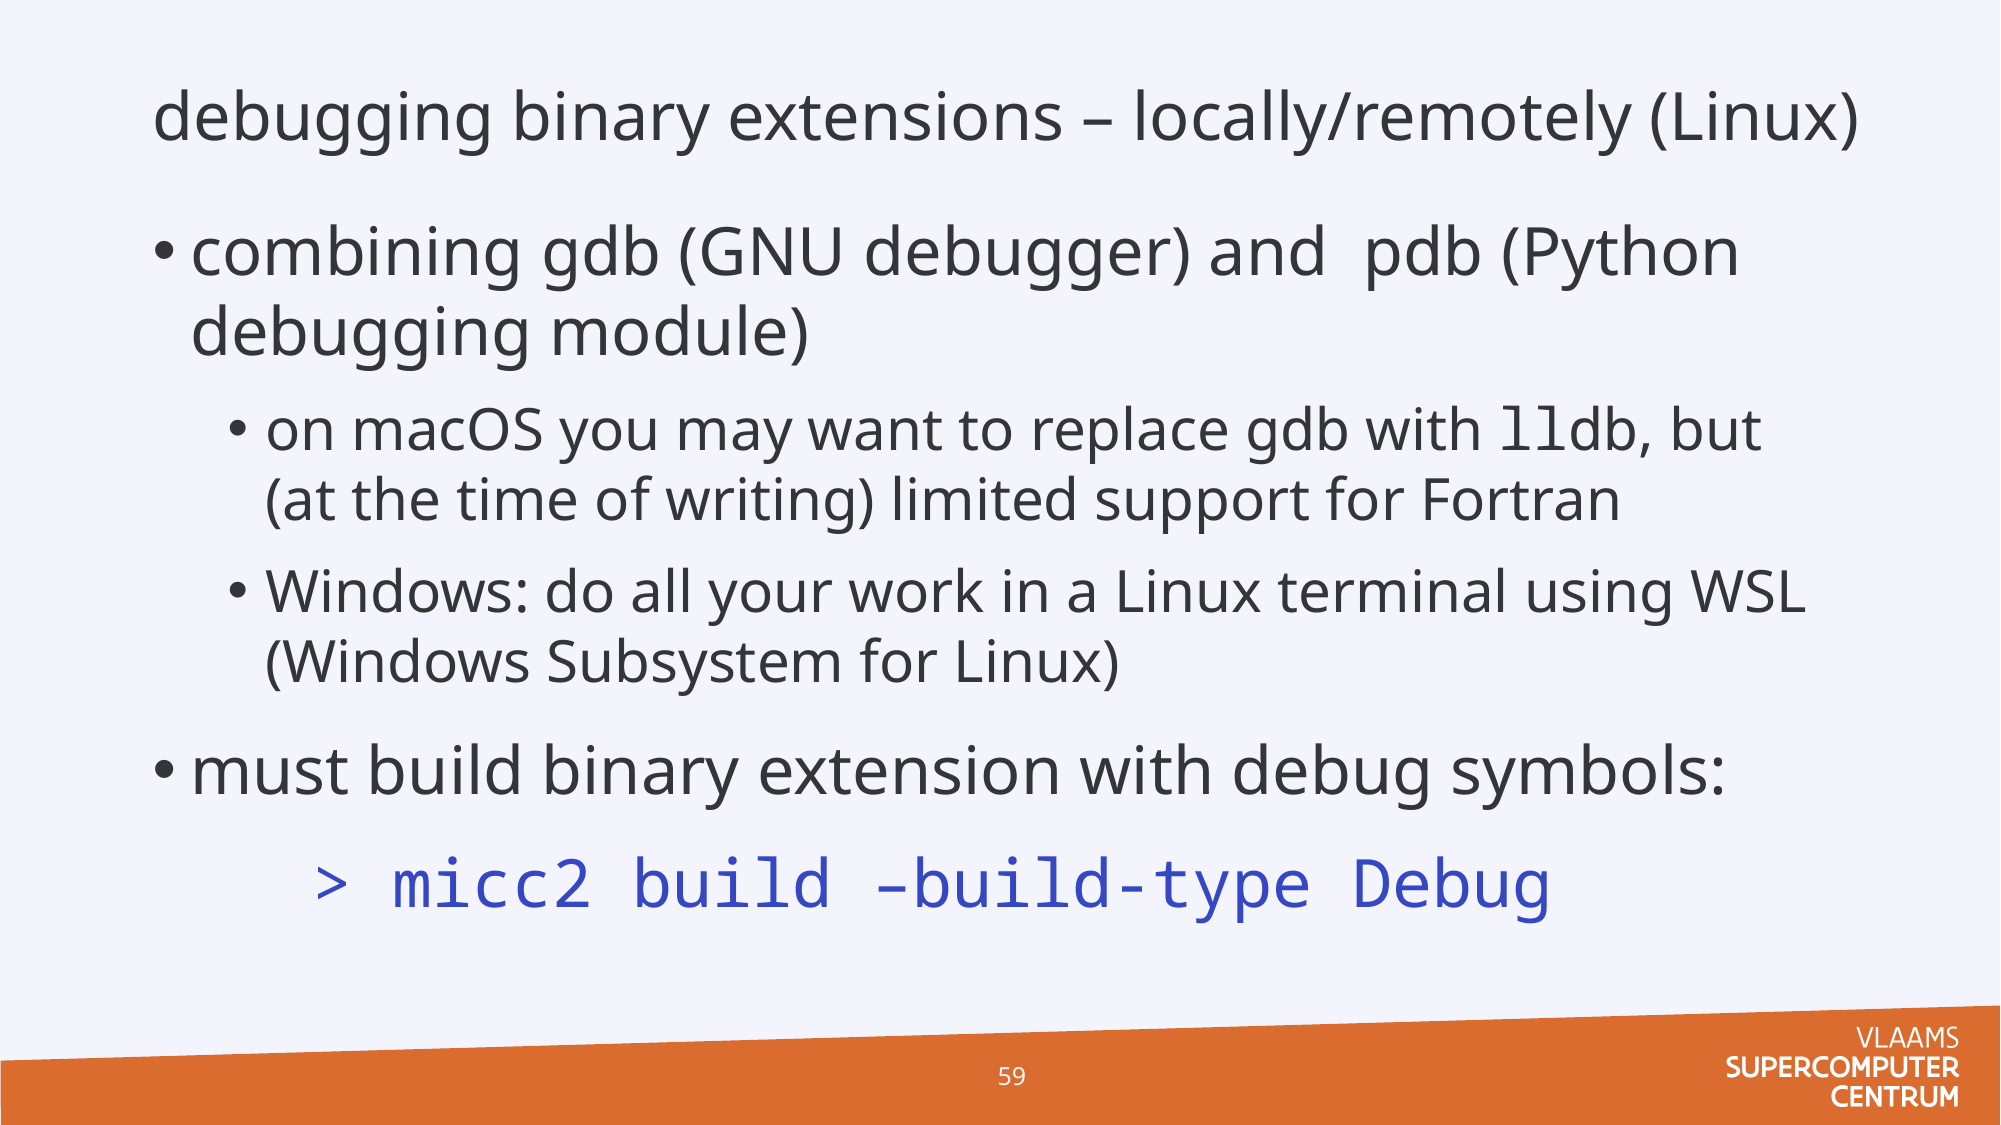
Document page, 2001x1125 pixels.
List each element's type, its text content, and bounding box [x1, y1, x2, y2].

slide_number 59 [958, 1047, 1042, 1108]
picture [1725, 1021, 1960, 1117]
title debugging binary extensions – locally/remotely (Linux) [137, 75, 1949, 178]
list combining gdb (GNU debugger) and pdb (Python debugging module) on macOS you may want to replace gdb with lldb, but (at the time of writing) limited support for Fortran Windows: do all your work in a Linux terminal using WSL (Windows Subsystem for Linux) must build binary extension with debug symbols: > micc2 build –build-type Debug [137, 201, 1863, 962]
